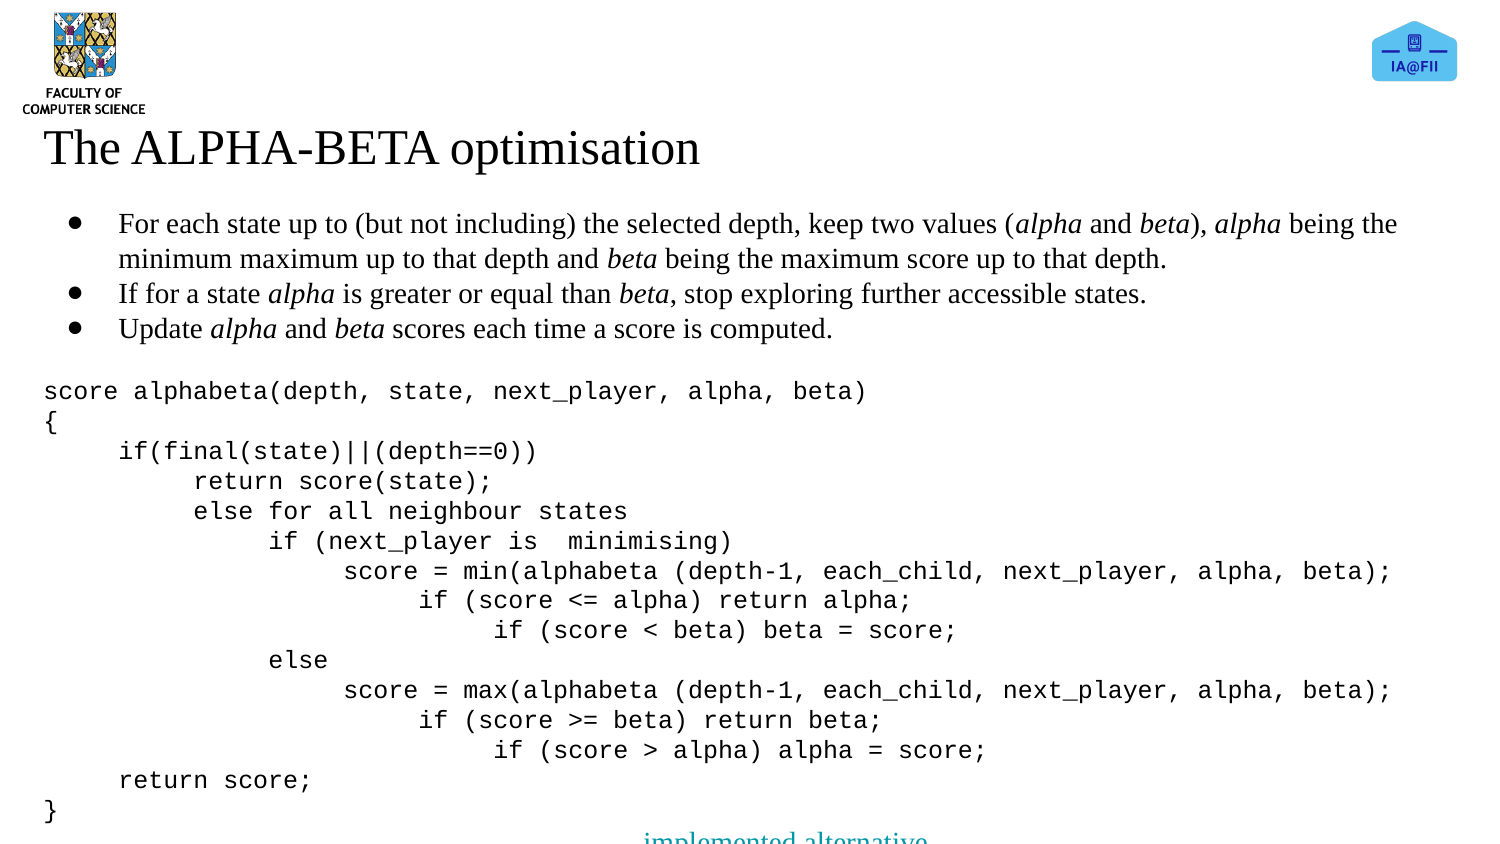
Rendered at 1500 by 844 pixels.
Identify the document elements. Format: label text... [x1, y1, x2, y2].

picture [1349, 0, 1480, 116]
picture [0, 0, 169, 141]
text_box The ALPHA-BETA optimisation For each state up to (but not including) the selected depth, keep two values (alpha and beta), alpha being the minimum maximum up to that depth and beta being the maximum score up to that depth. If for a state alpha is greater or equal than beta, stop exploring further accessible states. Update alpha and beta scores each time a score is computed. score alphabeta(depth, state, next_player, alpha, beta) { if(final(state)||(depth==0)) return score(state); else for all neighbour states if (next_player is minimising) score = min(alphabeta (depth-1, each_child, next_player, alpha, beta); if (score <= alpha) return alpha; if (score < beta) beta = score; else score = max(alphabeta (depth-1, each_child, next_player, alpha, beta); if (score >= beta) return beta; if (score > alpha) alpha = score; return score; } implemented alternative [28, 99, 1447, 827]
